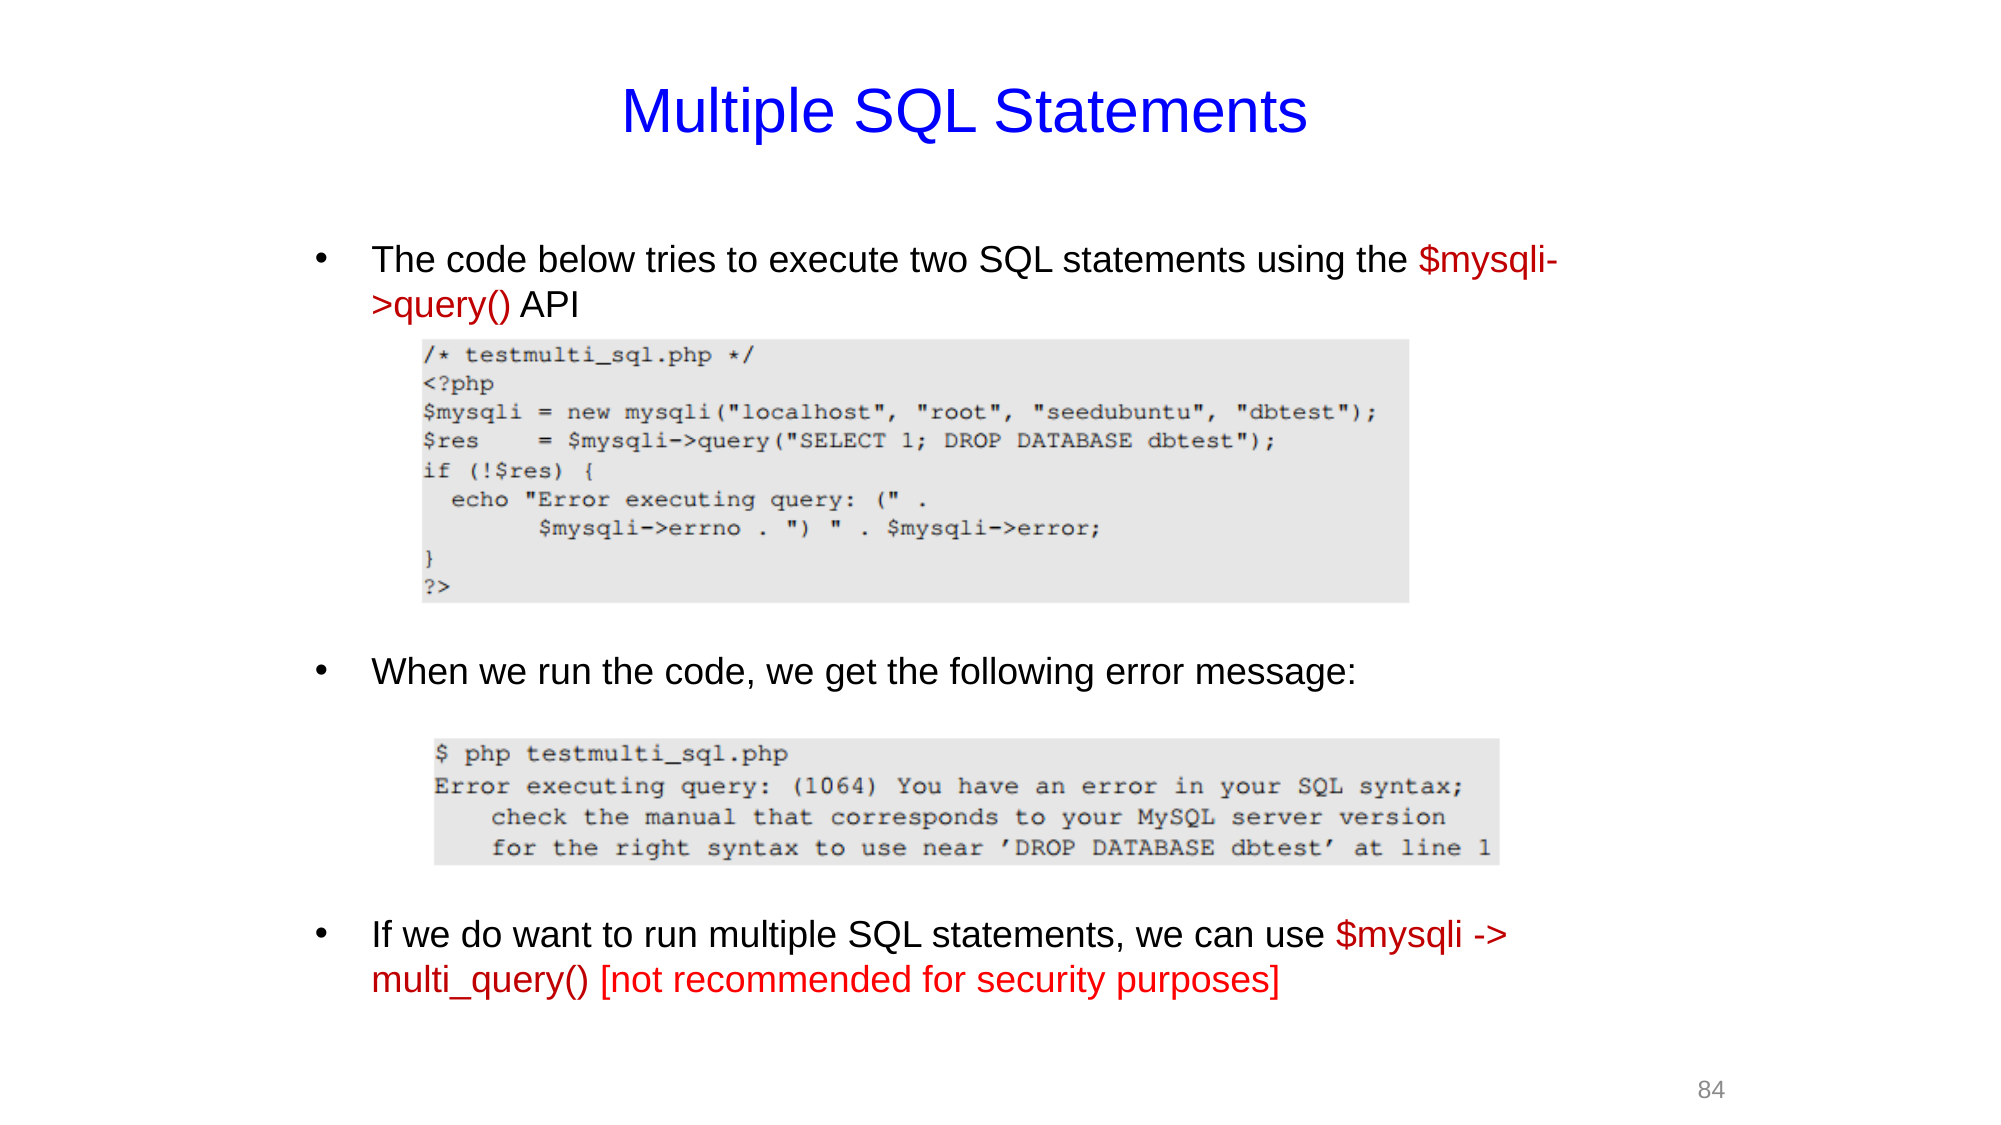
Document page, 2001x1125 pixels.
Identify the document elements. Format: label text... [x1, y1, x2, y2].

list The code below tries to execute two SQL statements using the $mysqli->query() API When we run the code, we get the following error message: If we do want to run multiple SQL statements, we can use $mysqli -> multi_query() [not recommended for security purposes] [299, 227, 1647, 1041]
picture [432, 737, 1500, 868]
title Multiple SQL Statements [291, 25, 1639, 189]
text_box 84 [1638, 1076, 1741, 1100]
picture [420, 335, 1410, 614]
